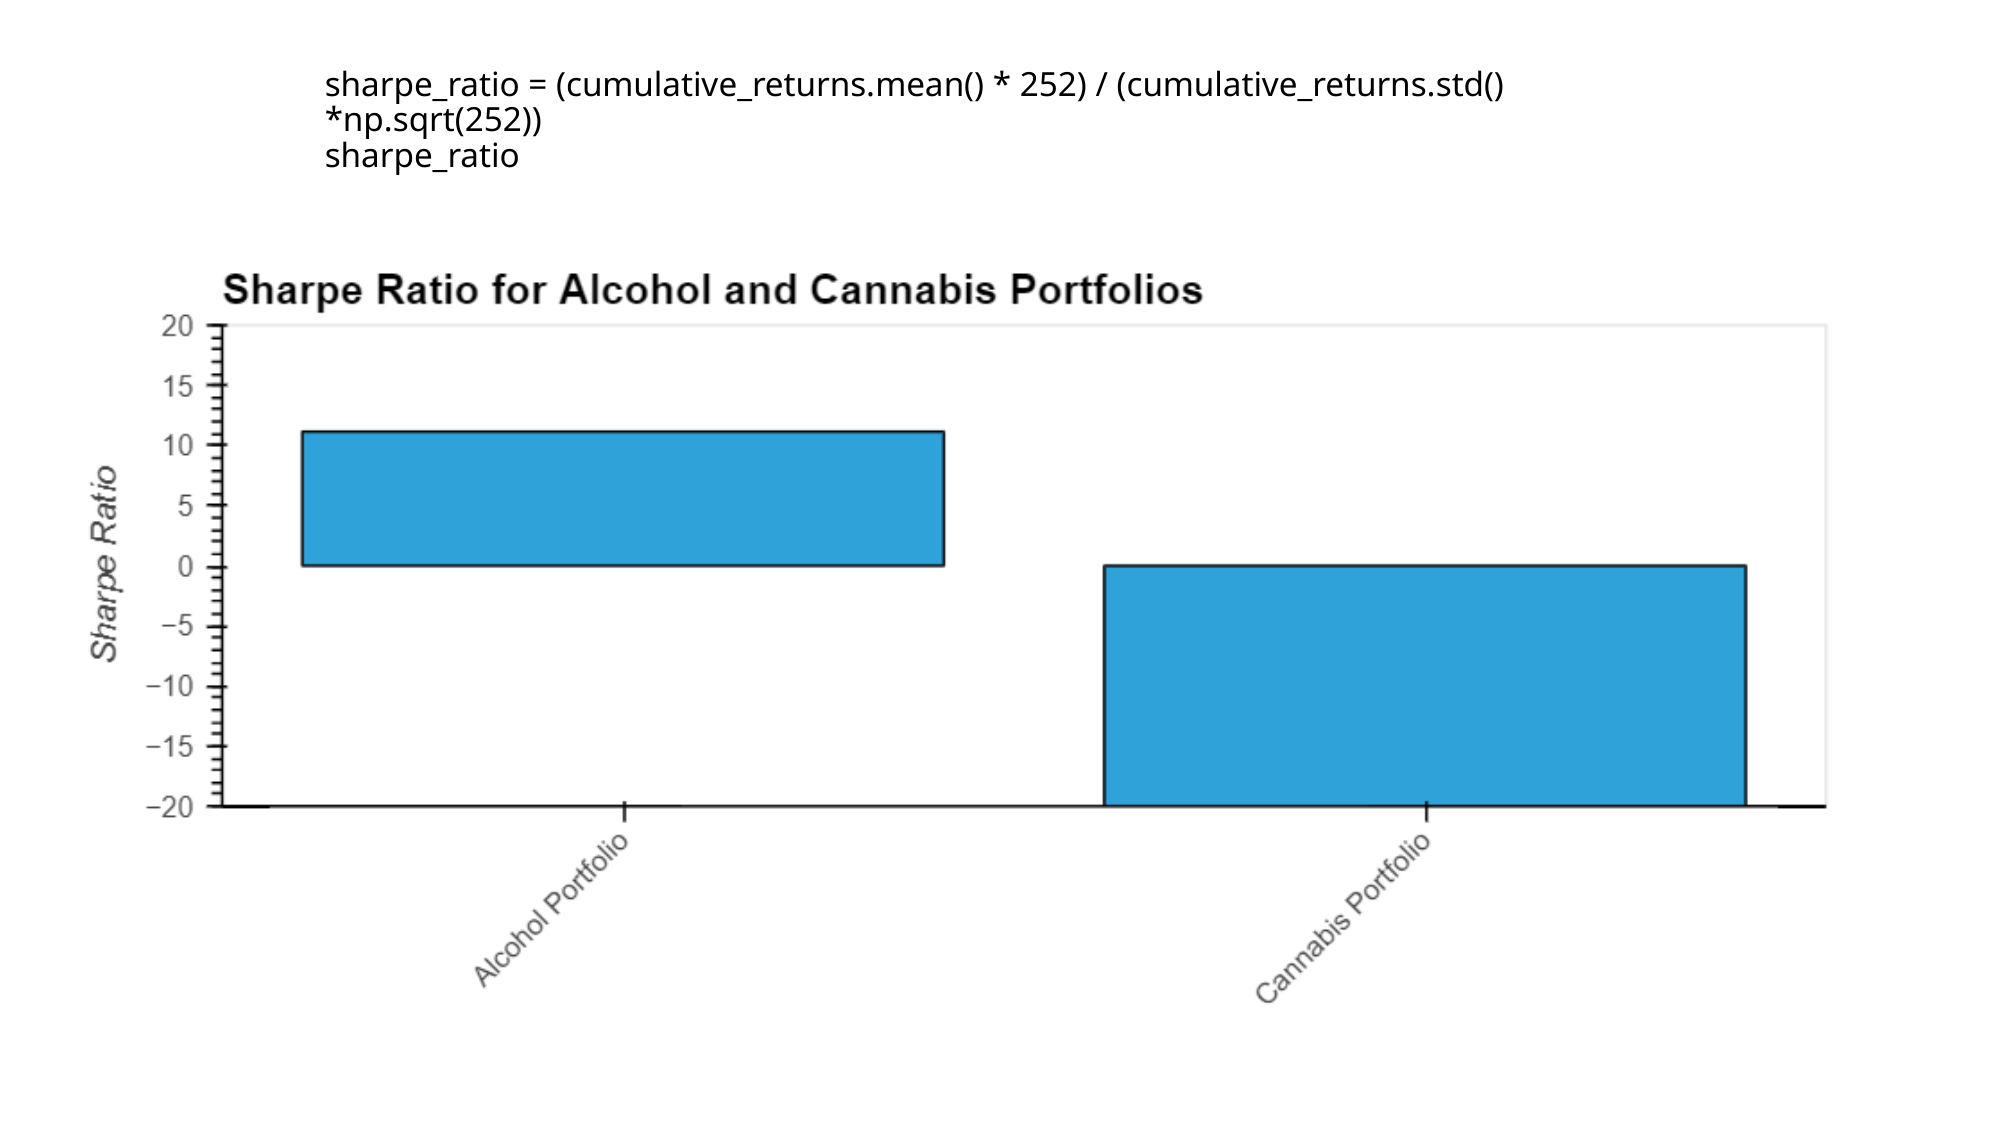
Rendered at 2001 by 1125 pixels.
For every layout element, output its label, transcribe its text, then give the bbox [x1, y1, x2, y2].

picture [74, 249, 1902, 1029]
title sharpe_ratio = (cumulative_returns.mean() * 252) / (cumulative_returns.std() *np.sqrt(252)) sharpe_ratio [316, 0, 1600, 183]
